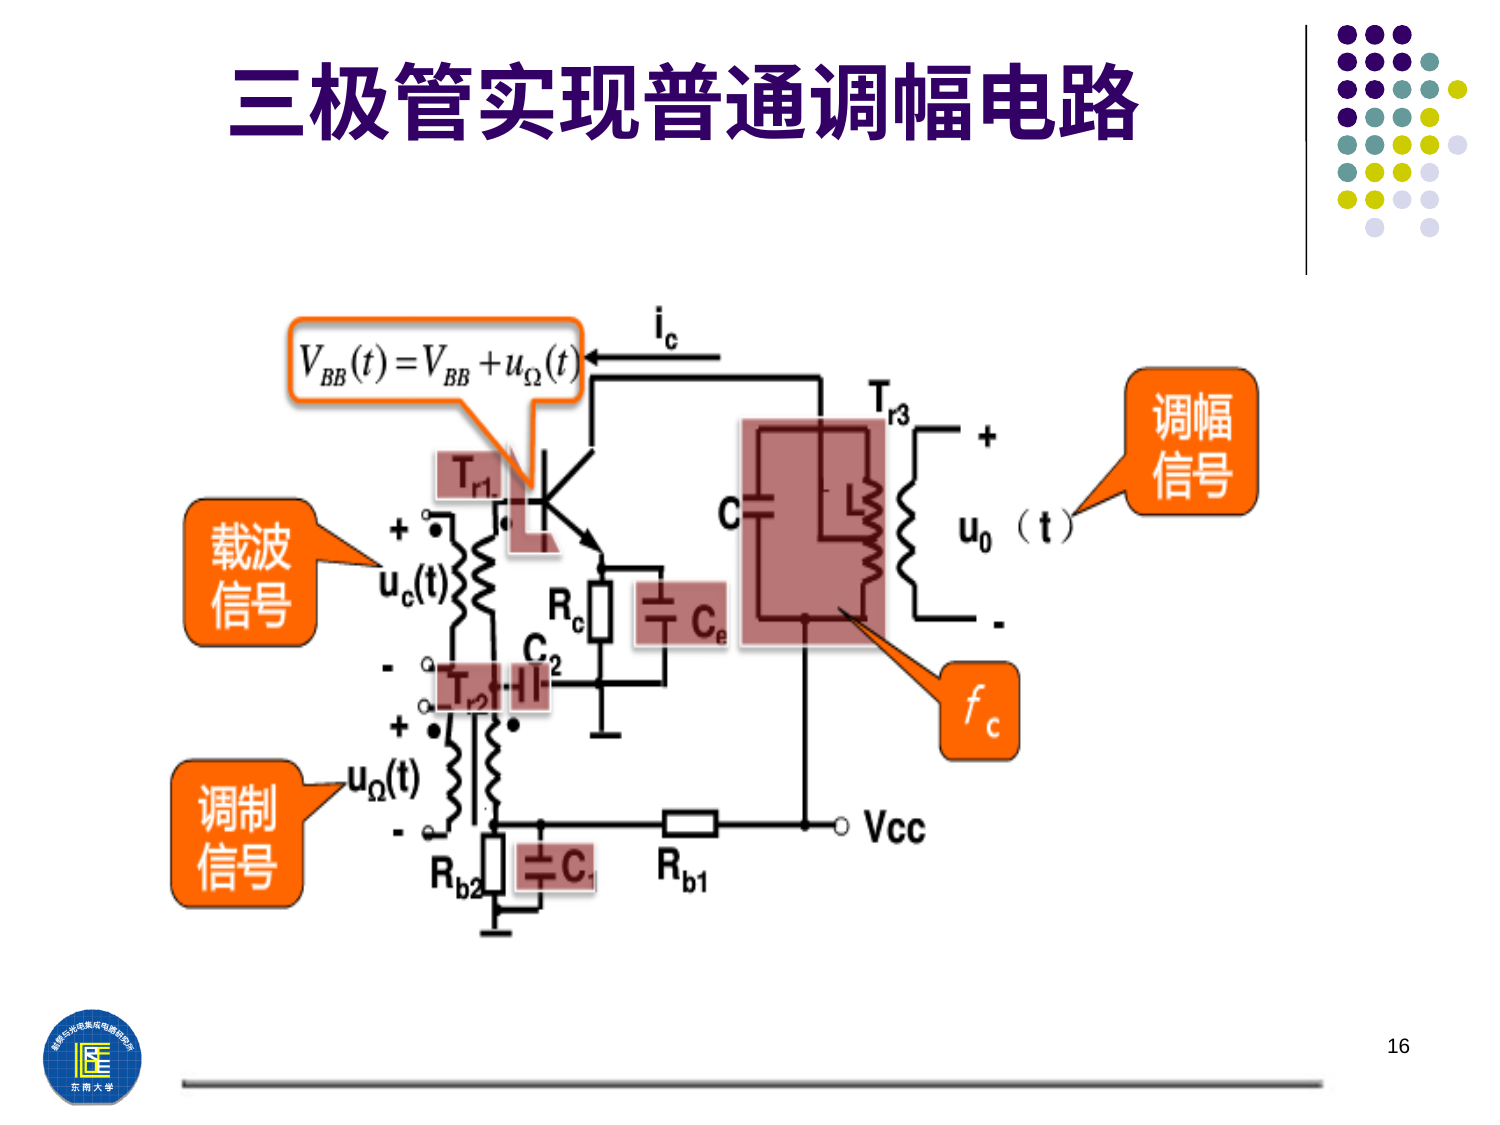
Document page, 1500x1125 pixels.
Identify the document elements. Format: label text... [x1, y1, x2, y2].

picture [159, 302, 1318, 948]
picture [34, 999, 148, 1113]
picture [171, 1058, 1353, 1111]
slide_number 16 [1074, 1024, 1426, 1101]
text_box 三极管实现普通调幅电路 [64, 42, 1303, 150]
